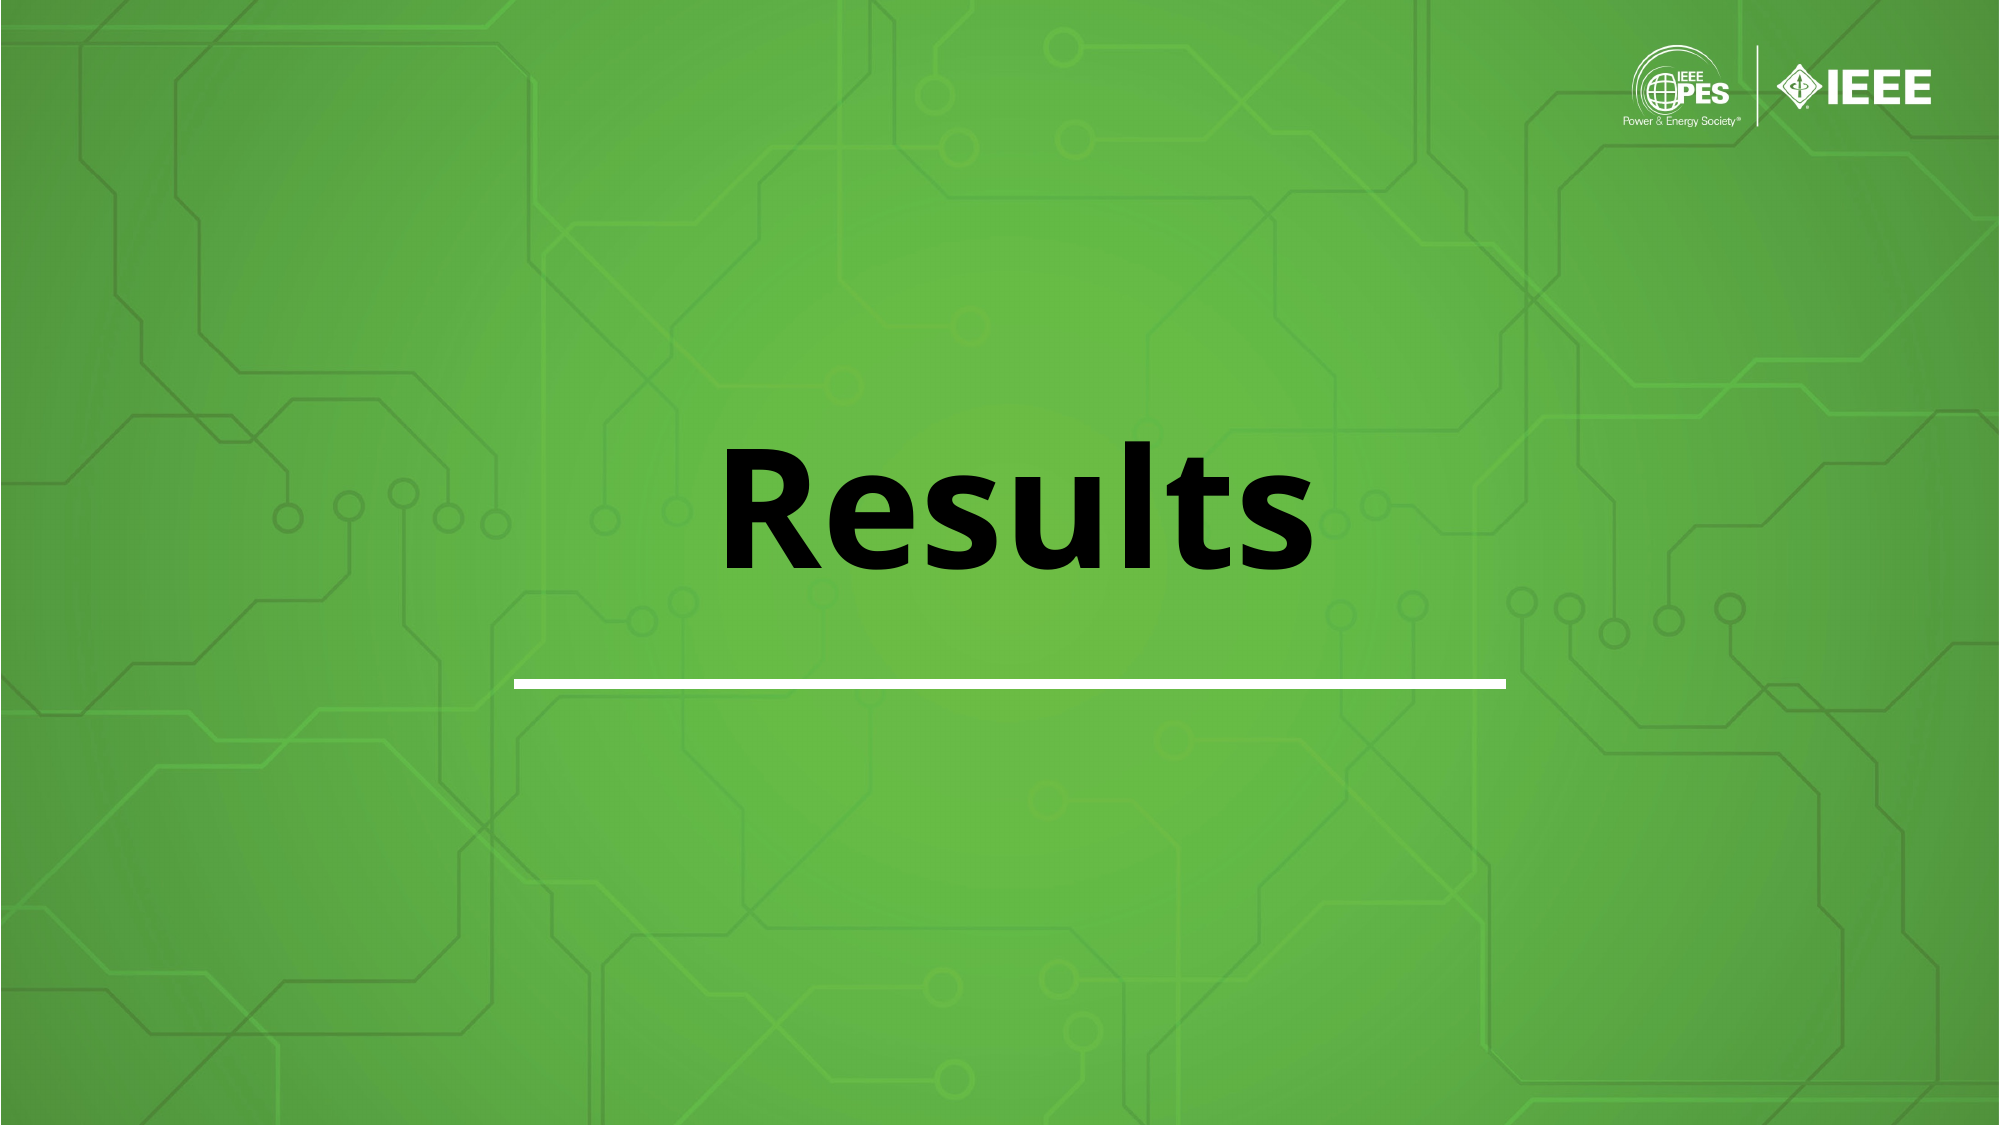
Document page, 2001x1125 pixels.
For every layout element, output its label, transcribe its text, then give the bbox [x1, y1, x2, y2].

list Results [392, 432, 1639, 612]
picture [1, 0, 1999, 1125]
